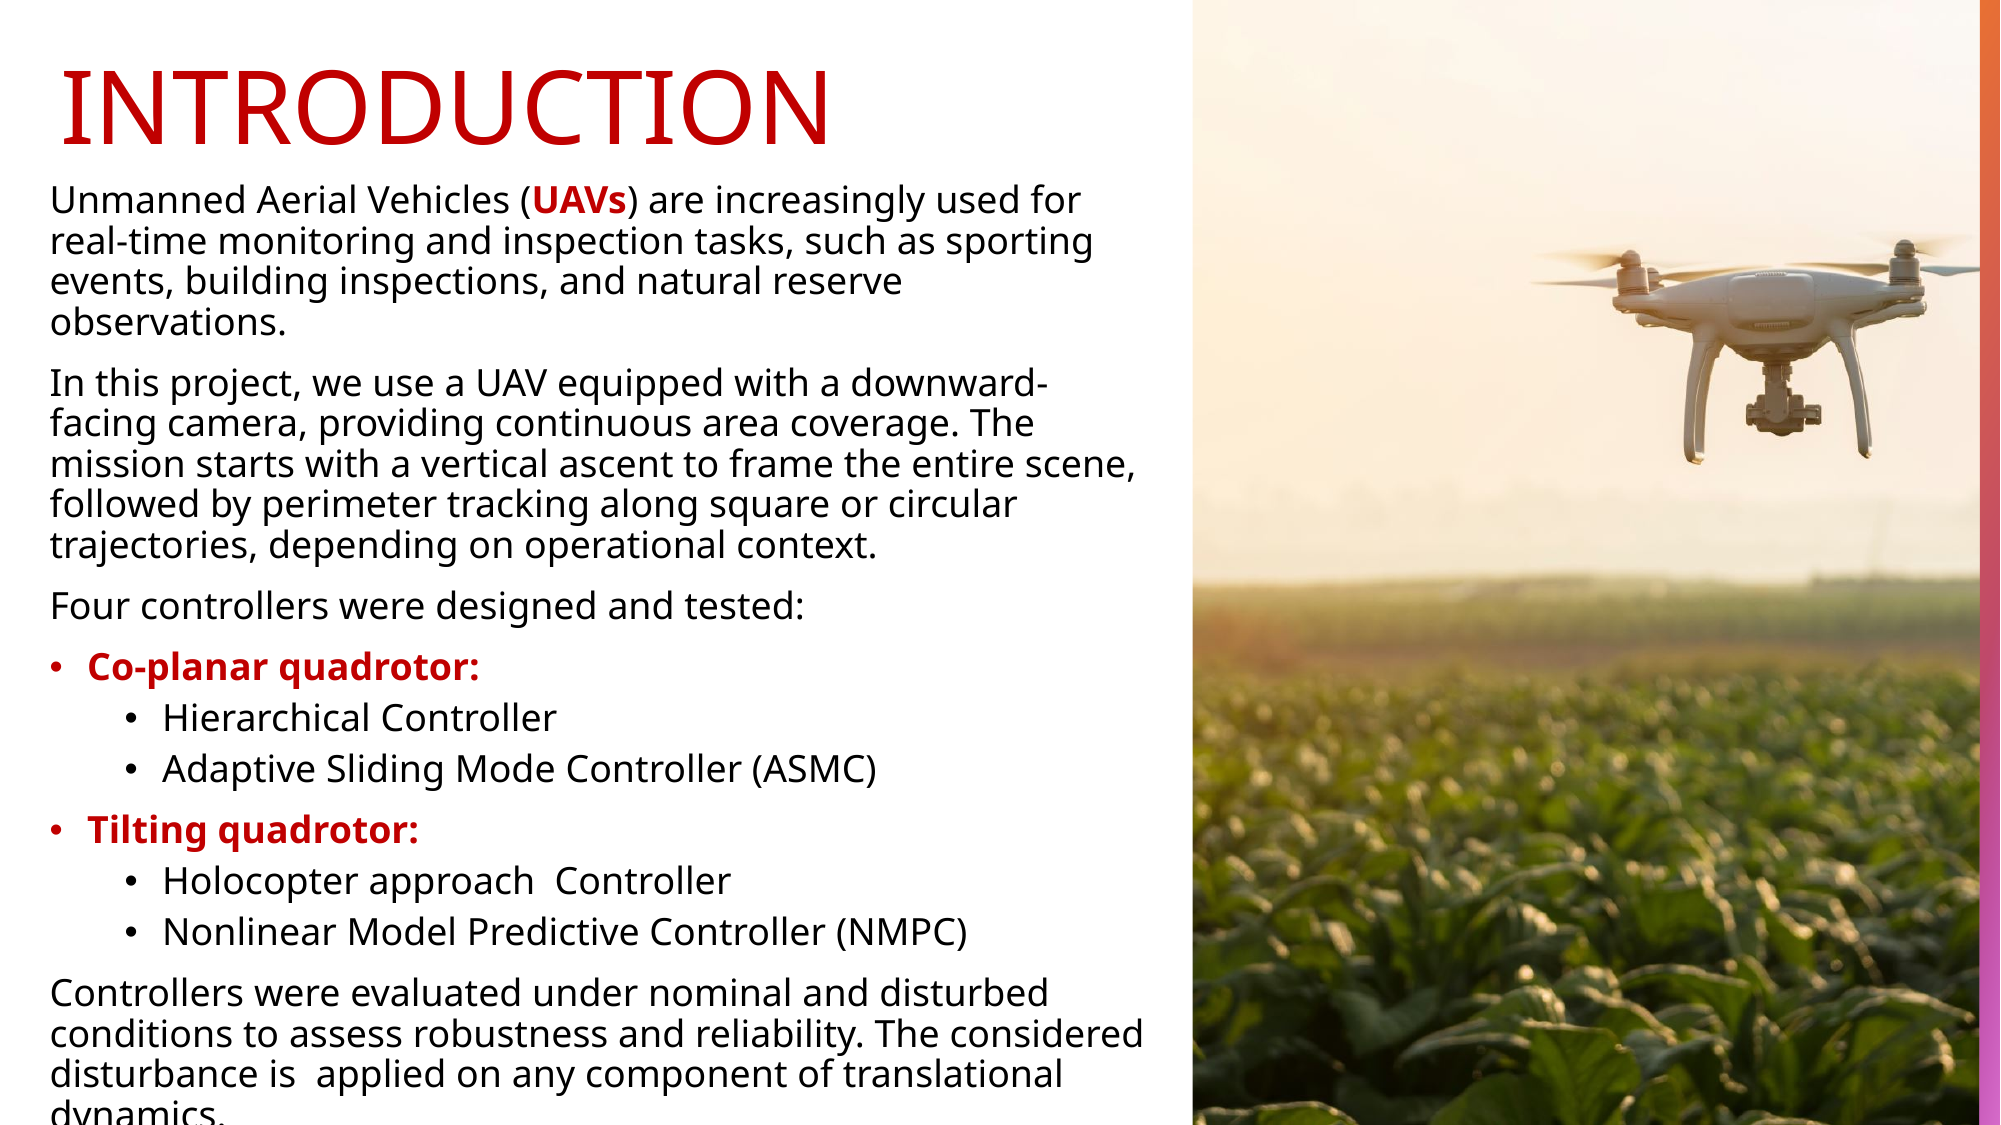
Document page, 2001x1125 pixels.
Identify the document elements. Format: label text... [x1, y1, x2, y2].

title INTRODUCTION [45, 36, 853, 174]
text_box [1979, 0, 2000, 1125]
picture [1192, 0, 1979, 1125]
